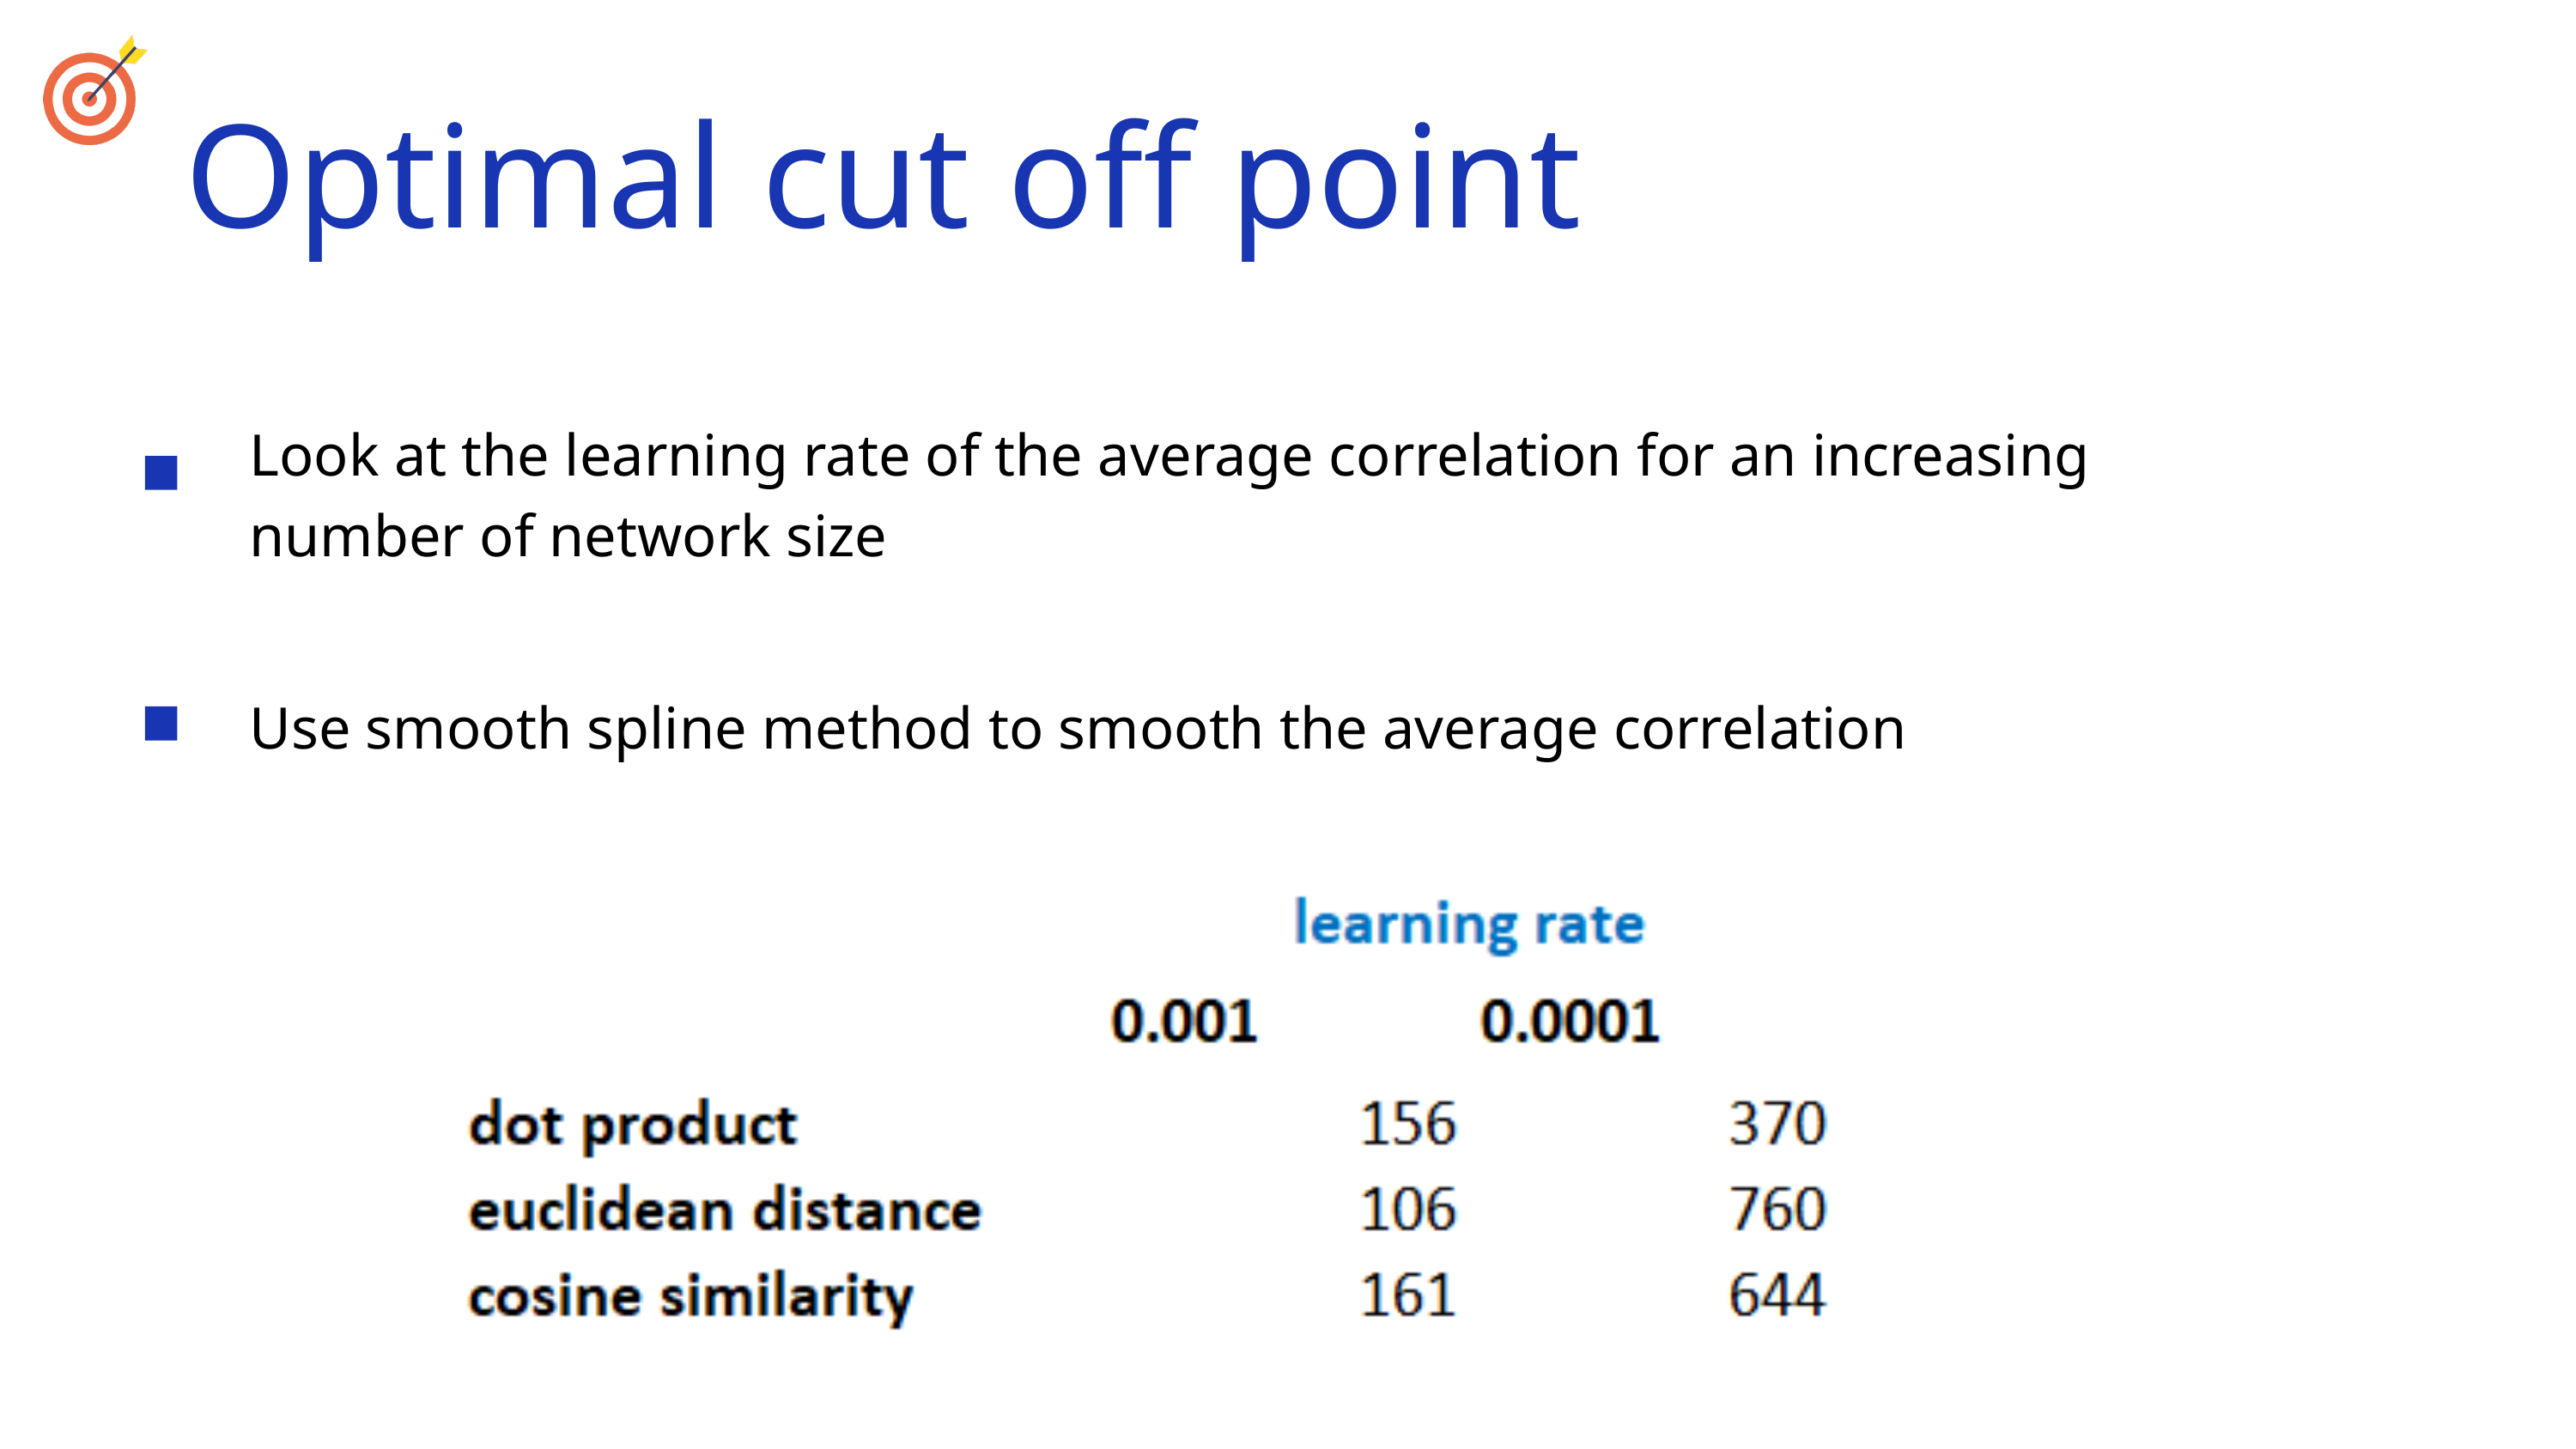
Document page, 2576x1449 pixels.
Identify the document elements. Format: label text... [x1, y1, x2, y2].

text_box Optimal cut off point [185, 99, 2123, 258]
picture [456, 885, 1851, 1341]
text_box Look at the learning rate of the average correlation for an increasing number of network size [249, 407, 2149, 568]
text_box [144, 706, 178, 741]
text_box [144, 456, 178, 490]
picture [43, 34, 148, 145]
text_box Use smooth spline method to smooth the average correlation [249, 680, 1928, 761]
